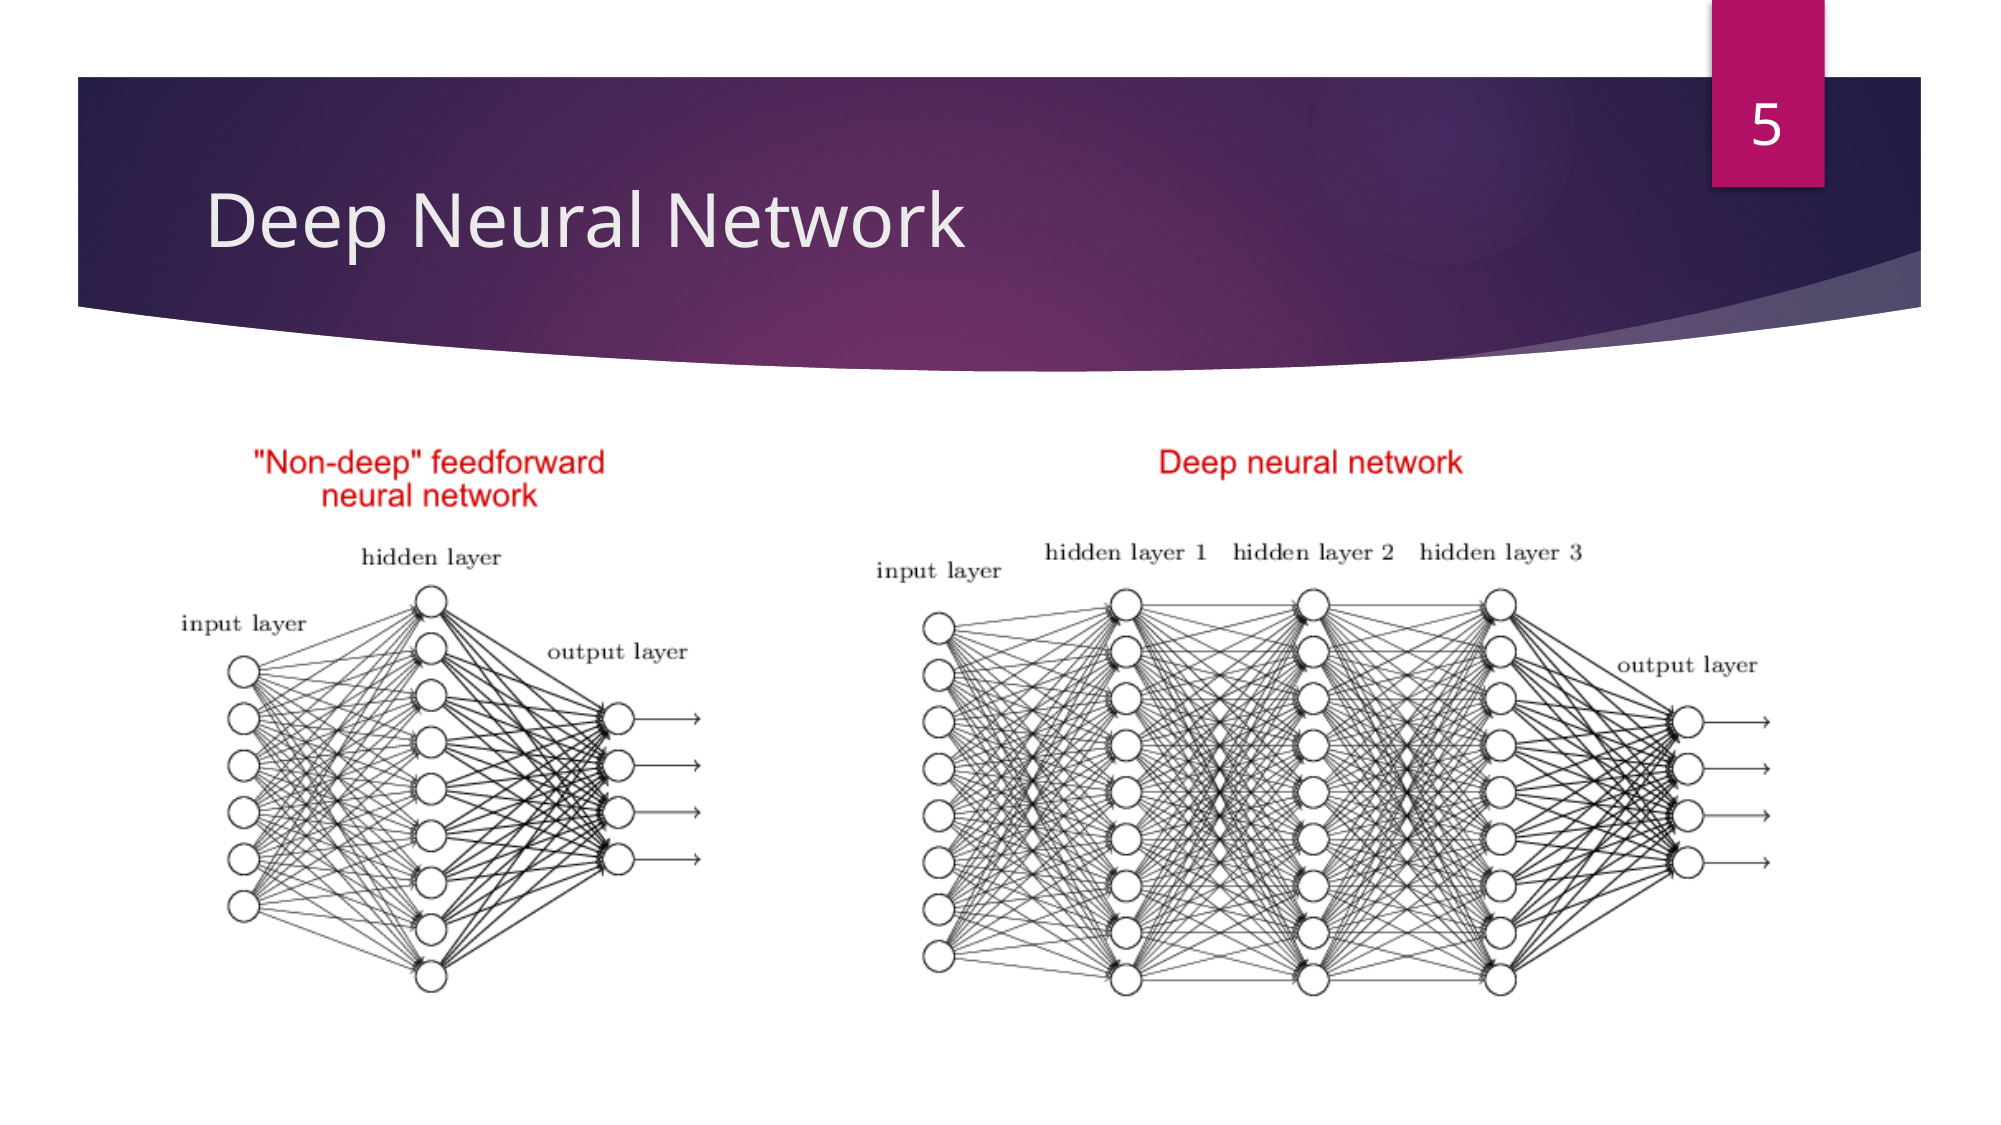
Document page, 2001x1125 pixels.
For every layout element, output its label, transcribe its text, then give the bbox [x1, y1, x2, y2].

slide_number 5 [1698, 48, 1836, 175]
title Deep Neural Network [189, 159, 1627, 276]
picture [173, 403, 1824, 1036]
